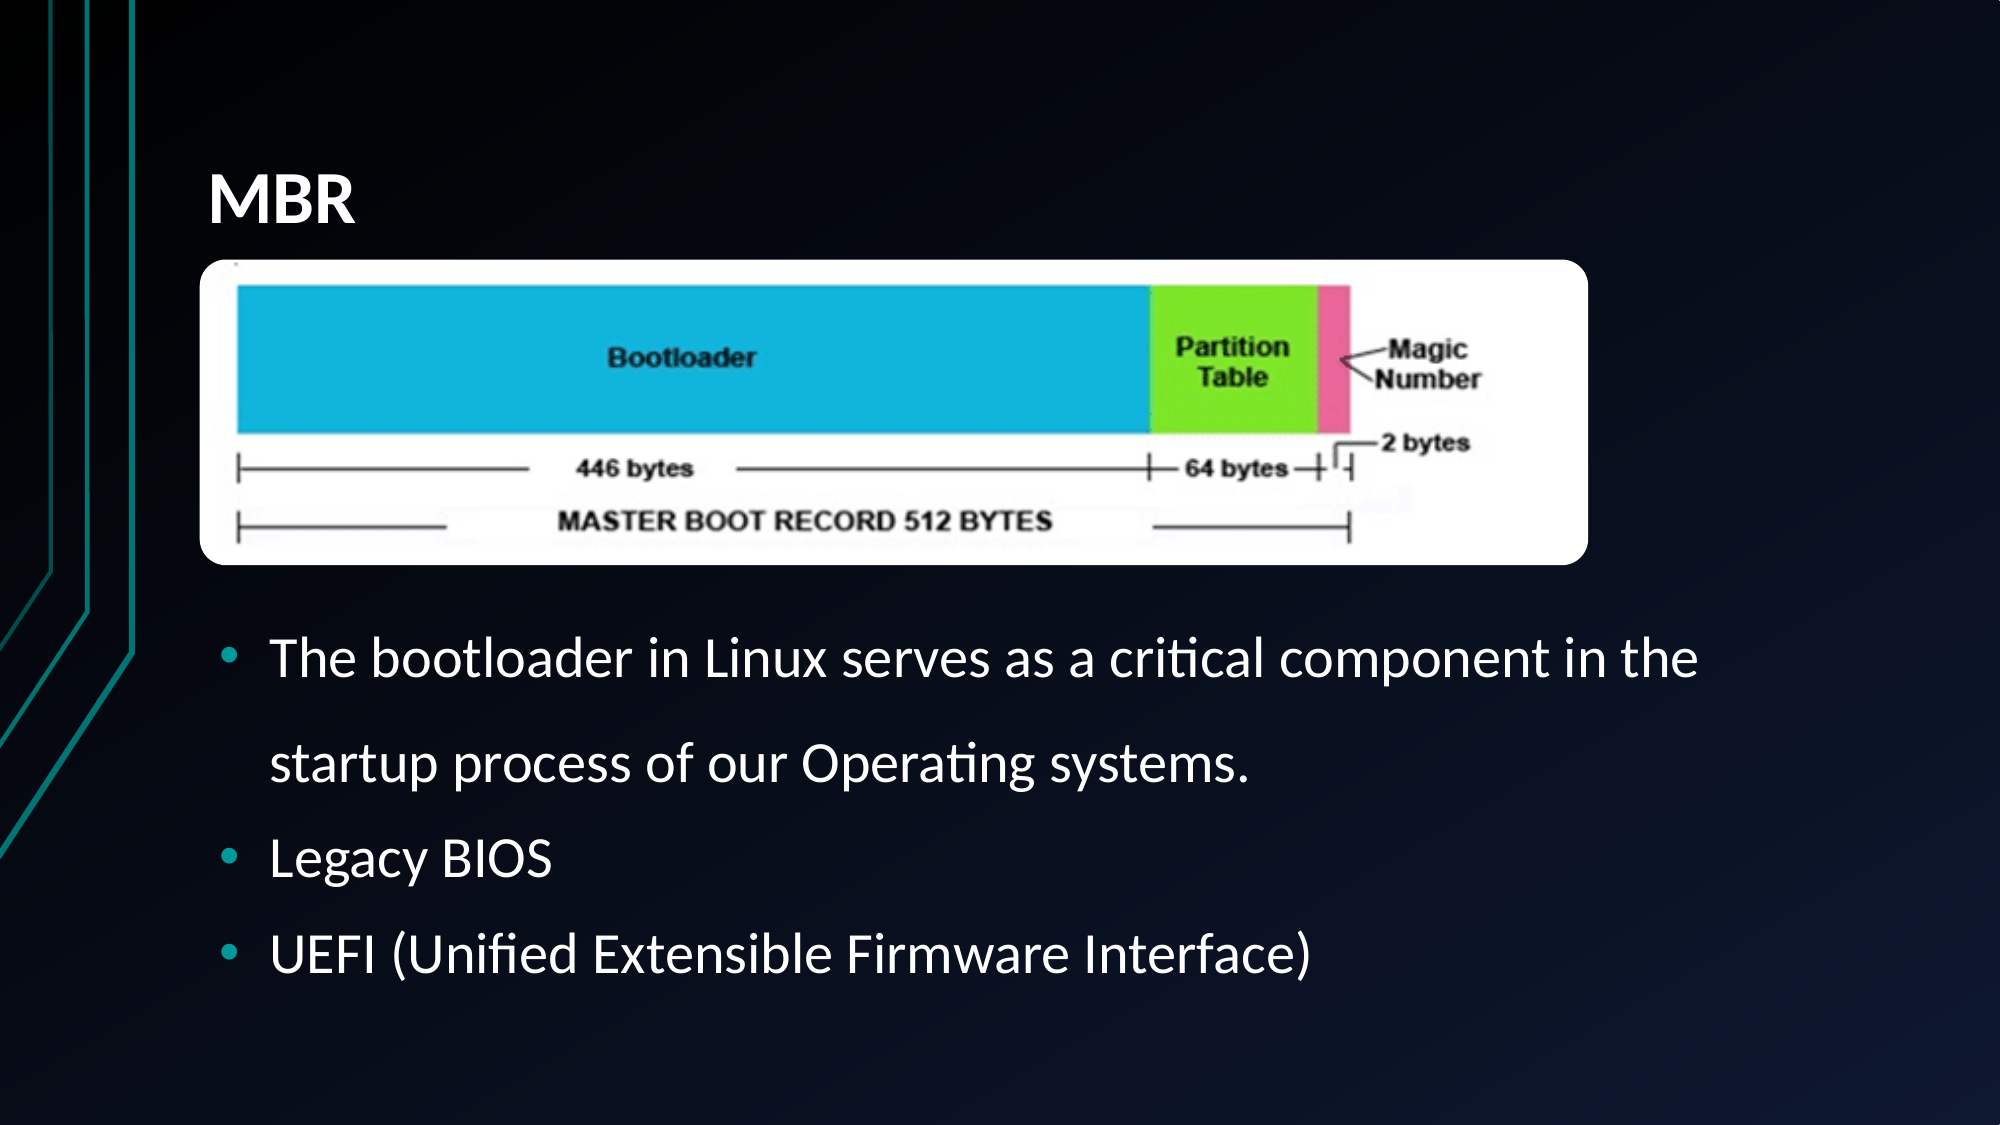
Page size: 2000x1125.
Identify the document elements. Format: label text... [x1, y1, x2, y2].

picture [199, 259, 1589, 566]
title MBR [187, 72, 1812, 250]
list The bootloader in Linux serves as a critical component in the startup process of our Operating systems. Legacy BIOS UEFI (Unified Extensible Firmware Interface) [199, 574, 1900, 1117]
